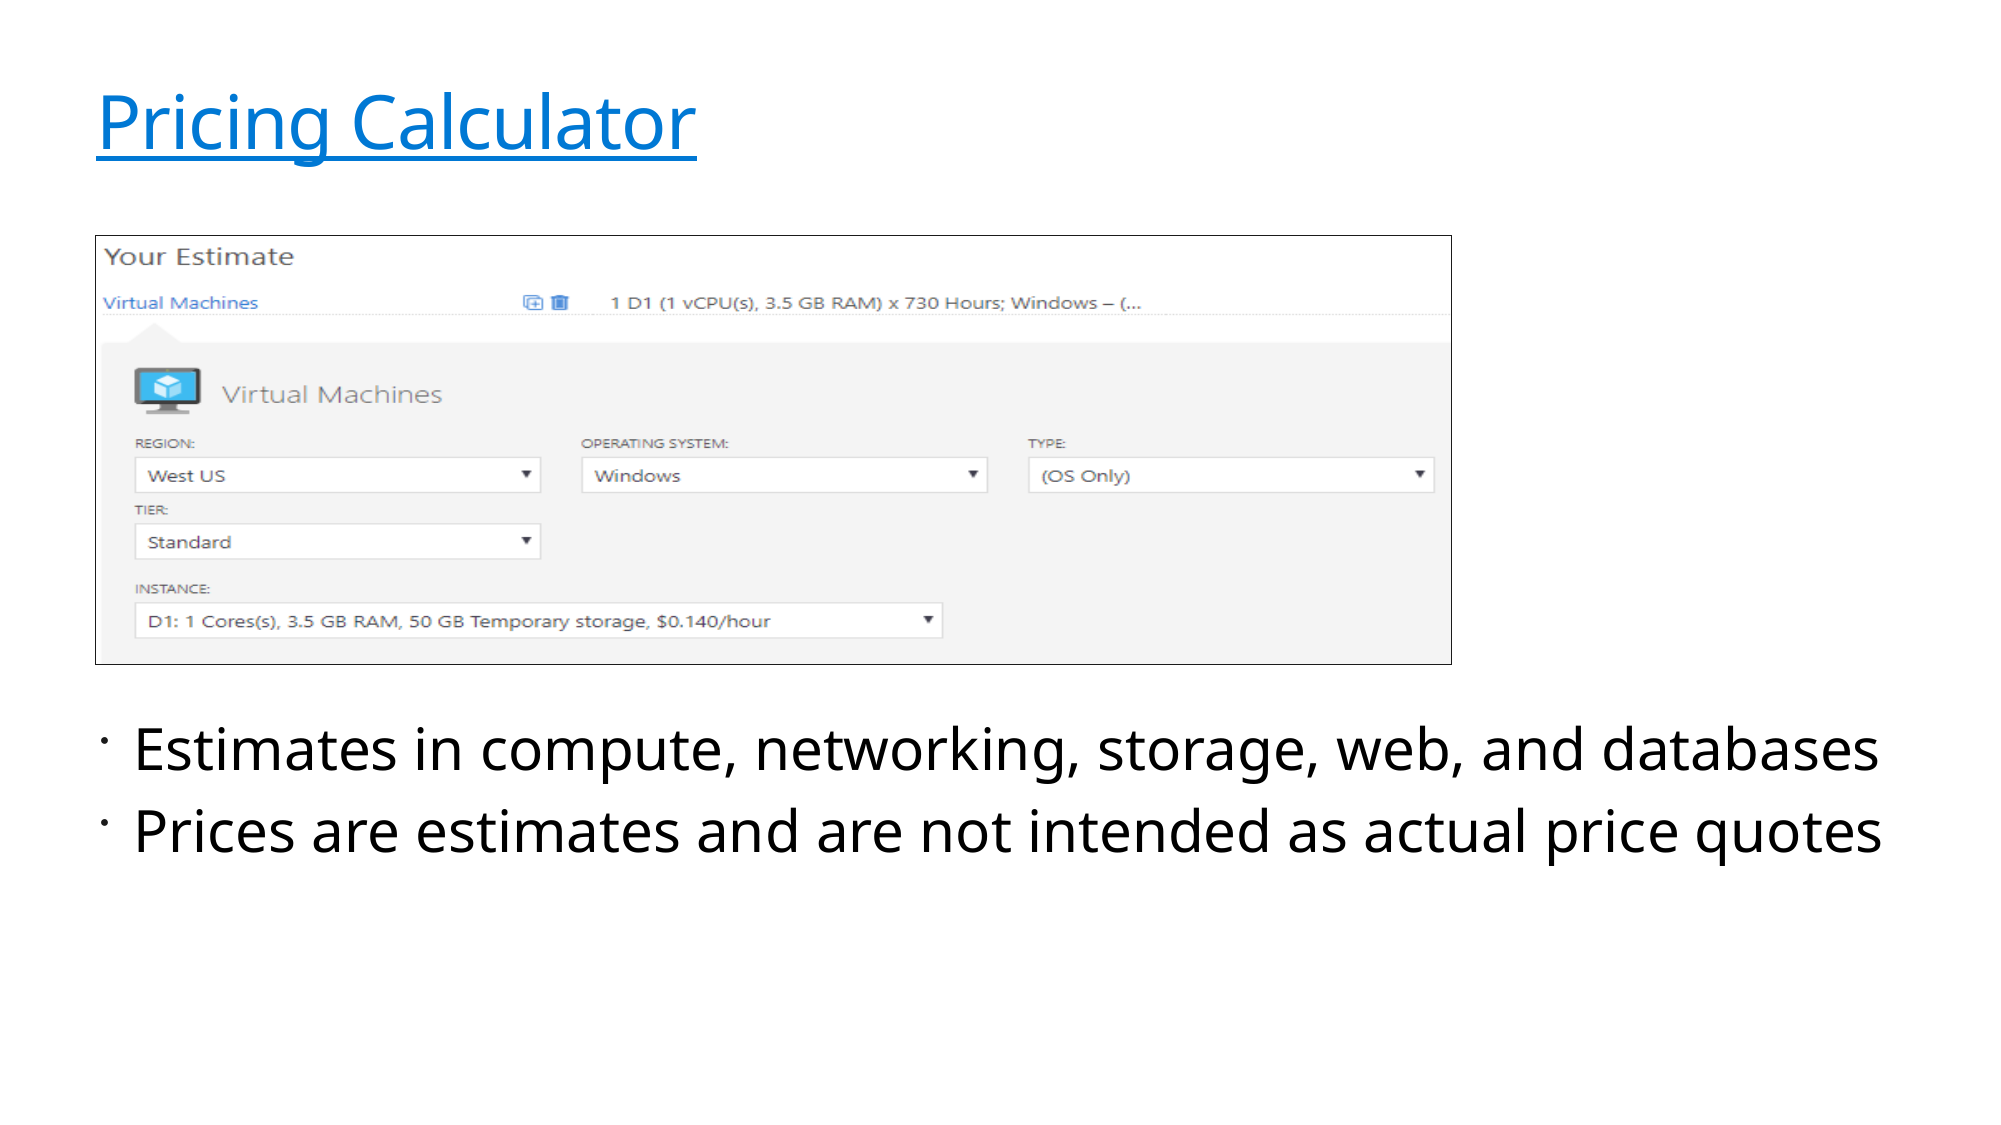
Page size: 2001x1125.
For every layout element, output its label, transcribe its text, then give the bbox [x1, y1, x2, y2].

picture [95, 235, 1452, 665]
title Pricing Calculator [96, 75, 1904, 166]
list Estimates in compute, networking, storage, web, and databases Prices are estimates and are not intended as actual price quotes [95, 712, 1904, 868]
